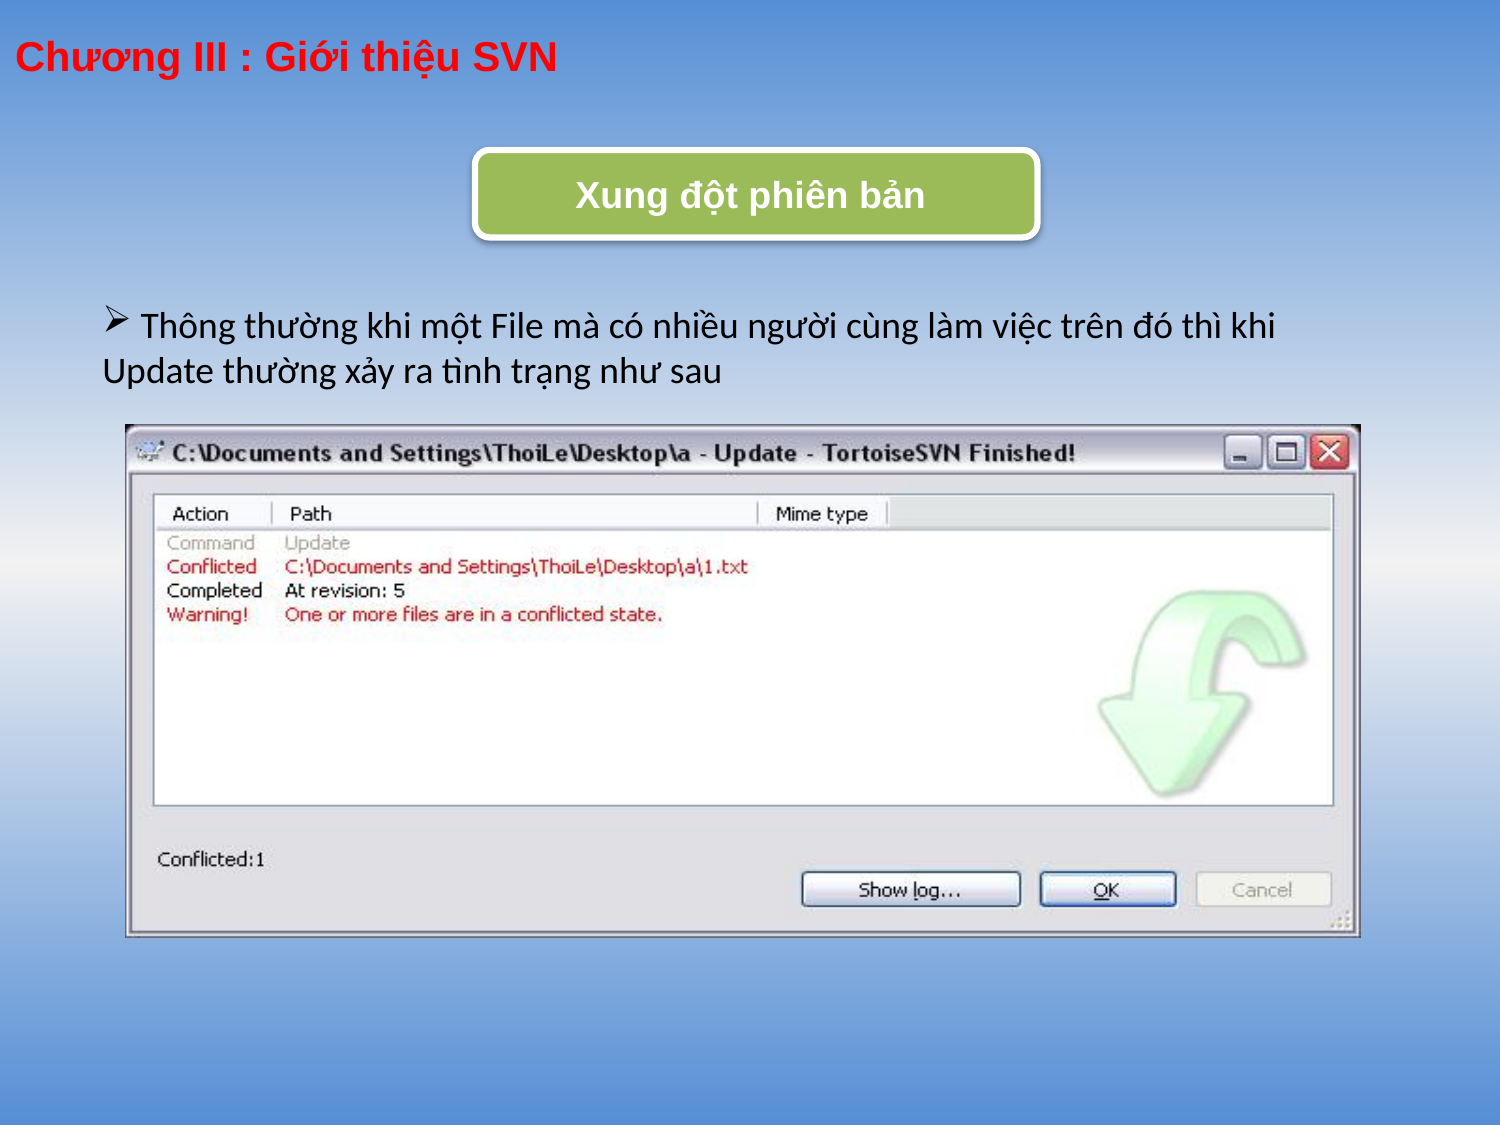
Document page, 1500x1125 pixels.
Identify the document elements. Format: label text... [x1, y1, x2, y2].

picture [124, 424, 1361, 938]
title Chương III : Giới thiệu SVN [0, 0, 825, 88]
text_box Xung đột phiên bản [471, 146, 1041, 241]
text_box Thông thường khi một File mà có nhiều người cùng làm việc trên đó thì khi Update thường xảy ra tình trạng như sau [87, 293, 1400, 399]
